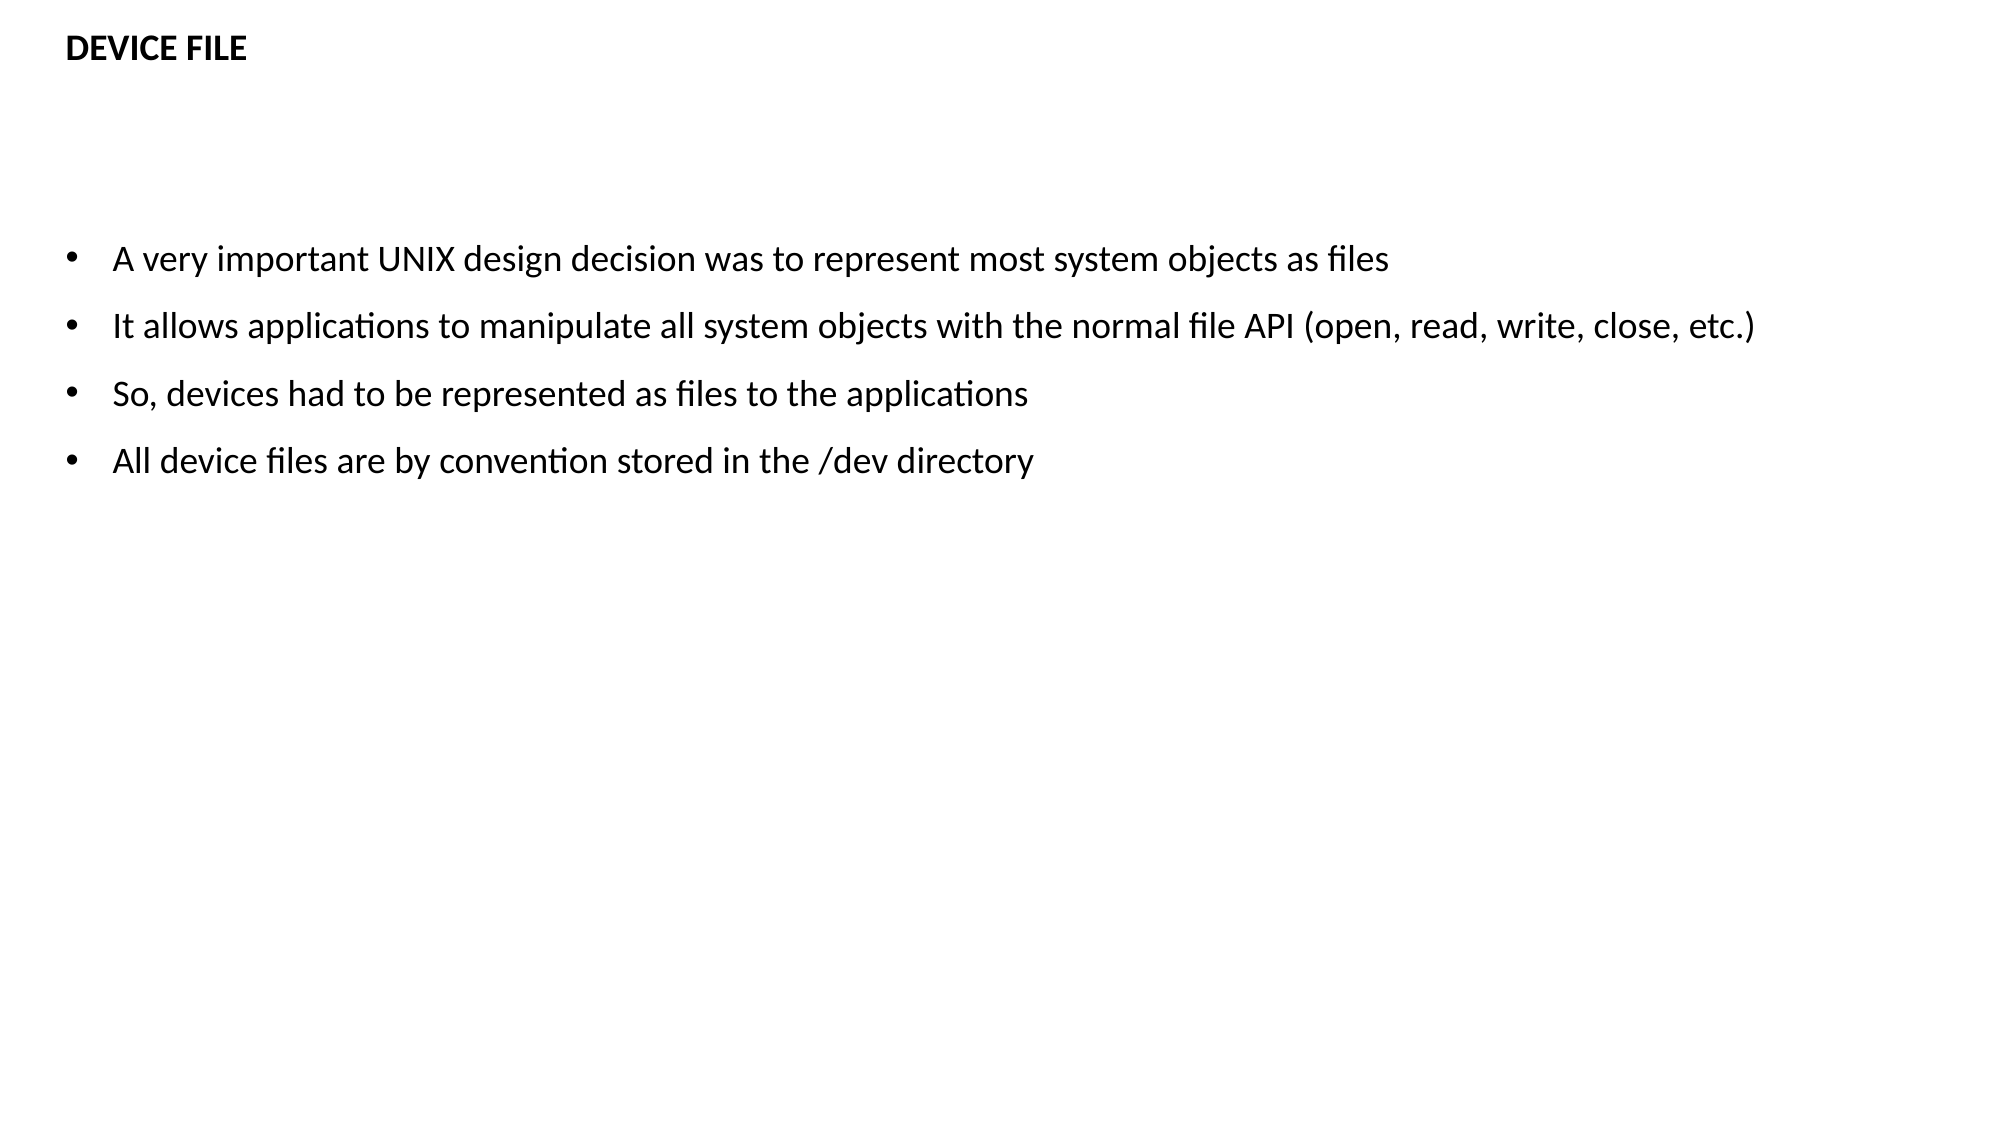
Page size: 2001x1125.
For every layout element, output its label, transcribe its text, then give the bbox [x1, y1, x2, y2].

text_box A very important UNIX design decision was to represent most system objects as files It allows applications to manipulate all system objects with the normal file API (open, read, write, close, etc.) So, devices had to be represented as files to the applications All device files are by convention stored in the /dev directory [50, 204, 1969, 489]
text_box DEVICE FILE [50, 15, 700, 76]
